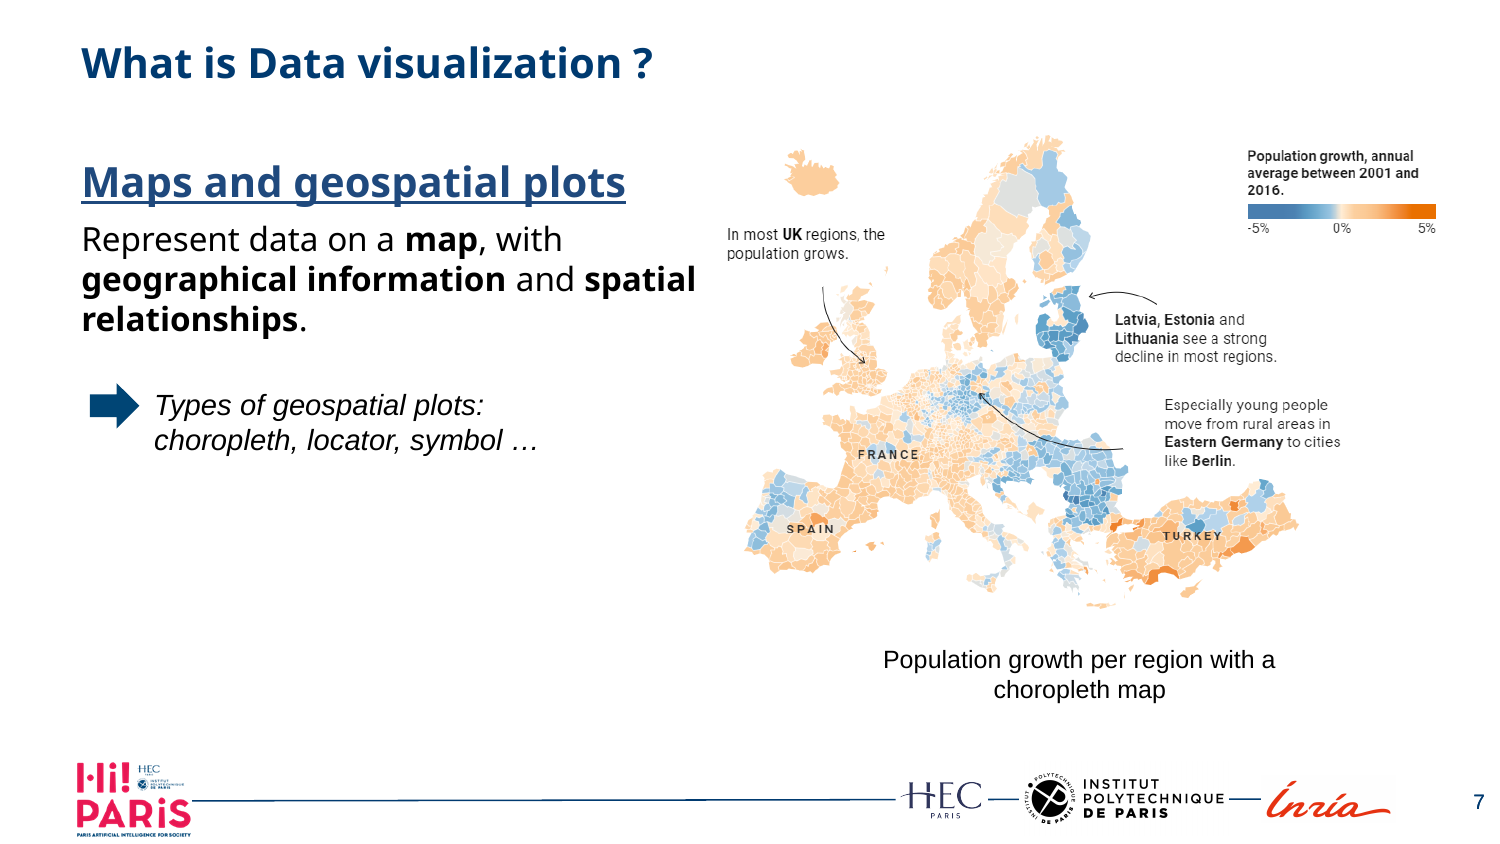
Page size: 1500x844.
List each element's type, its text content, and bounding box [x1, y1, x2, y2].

text_box Population growth per region with a choropleth map [861, 636, 1299, 711]
title What is Data visualization ? [66, 14, 1417, 109]
text_box Types of geospatial plots: choropleth, locator, symbol … [139, 379, 576, 464]
picture [1261, 775, 1396, 823]
text_box Maps and geospatial plots Represent data on a map, with geographical information and spatial relationships. [66, 148, 694, 386]
picture [75, 760, 192, 838]
text_box [87, 381, 142, 431]
picture [699, 120, 1461, 624]
picture [1019, 761, 1229, 836]
picture [895, 775, 988, 823]
